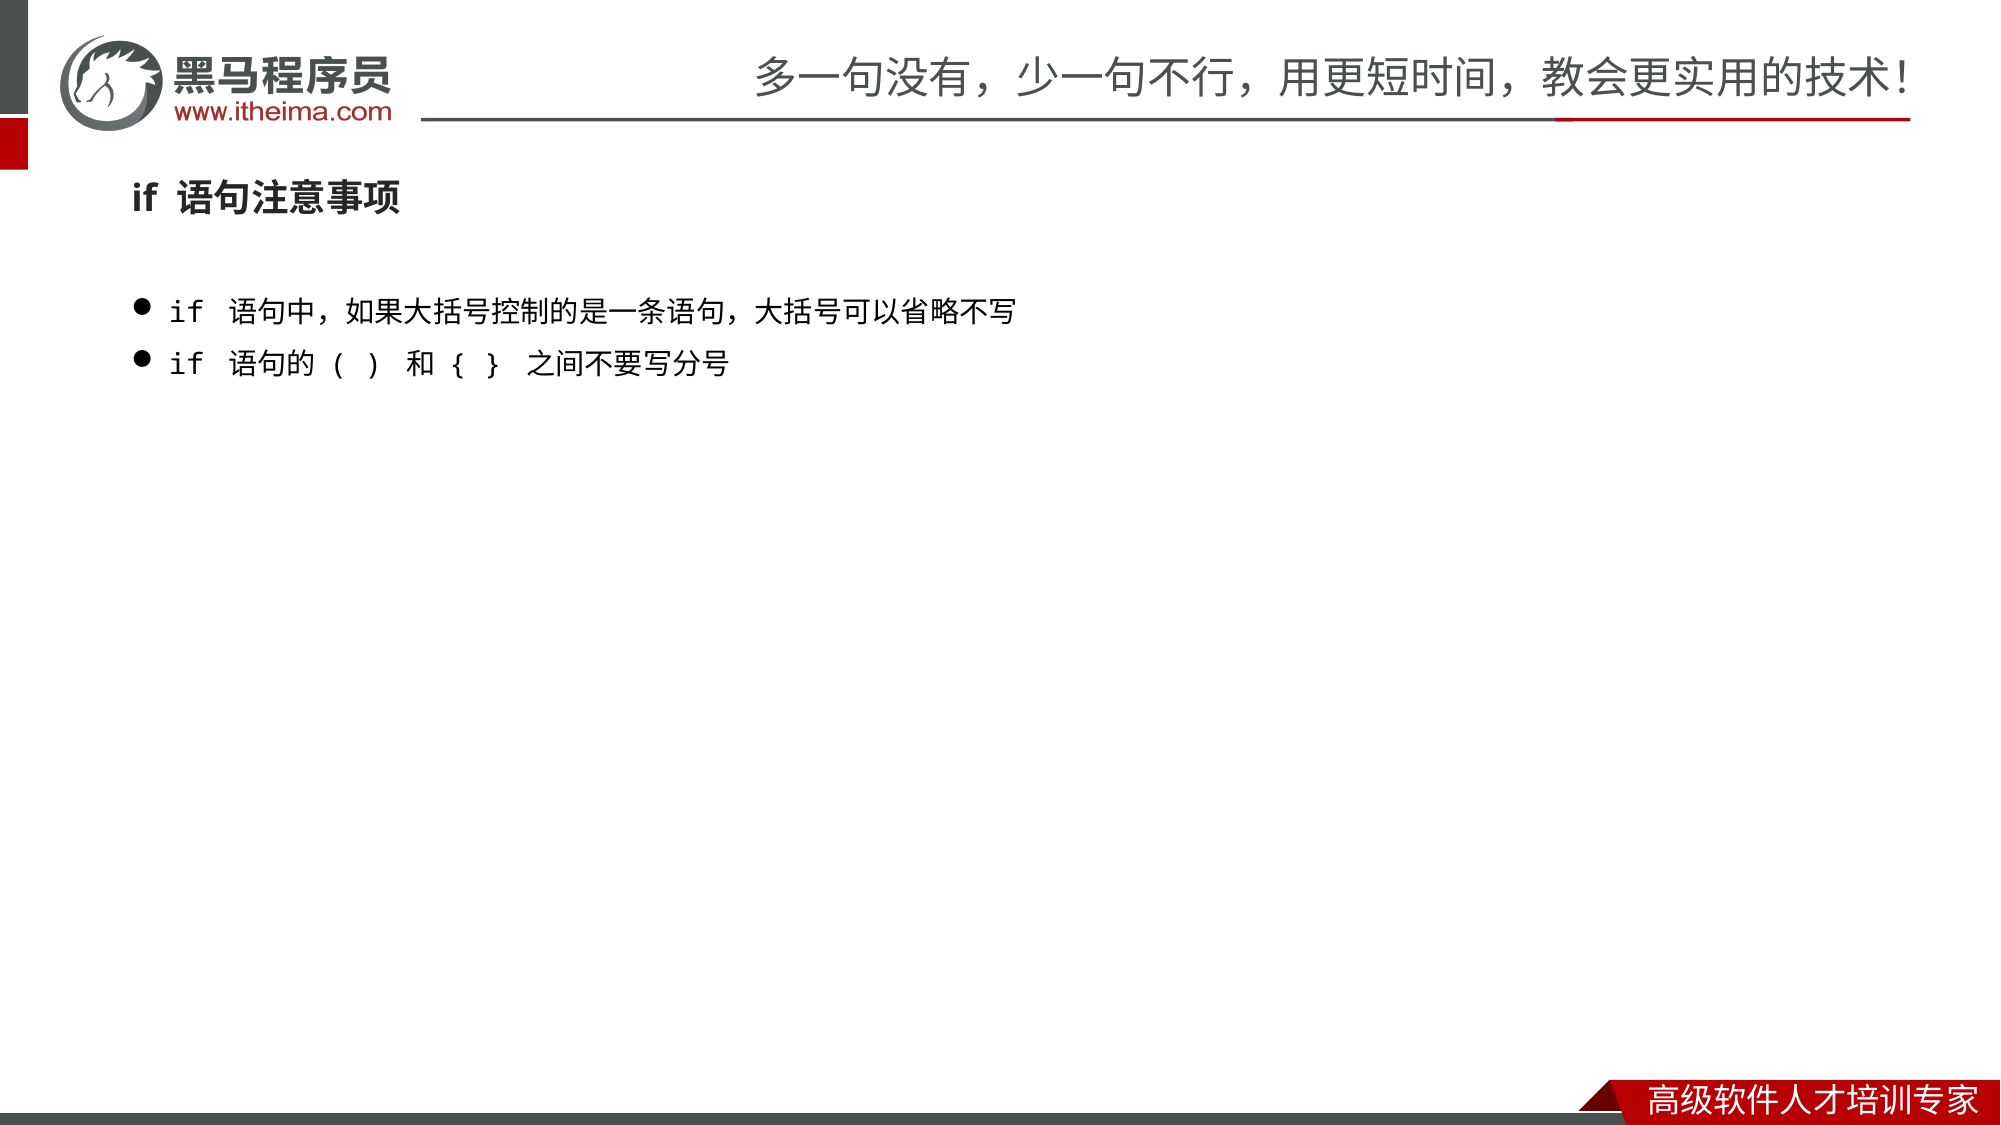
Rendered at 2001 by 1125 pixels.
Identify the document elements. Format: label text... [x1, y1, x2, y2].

text_box if 语句注意事项 [116, 154, 1880, 239]
text_box if 语句中，如果大括号控制的是一条语句，大括号可以省略不写 if 语句的 ( ) 和 { } 之间不要写分号 [116, 268, 1327, 388]
picture [14, 0, 453, 179]
title [116, 40, 1556, 125]
